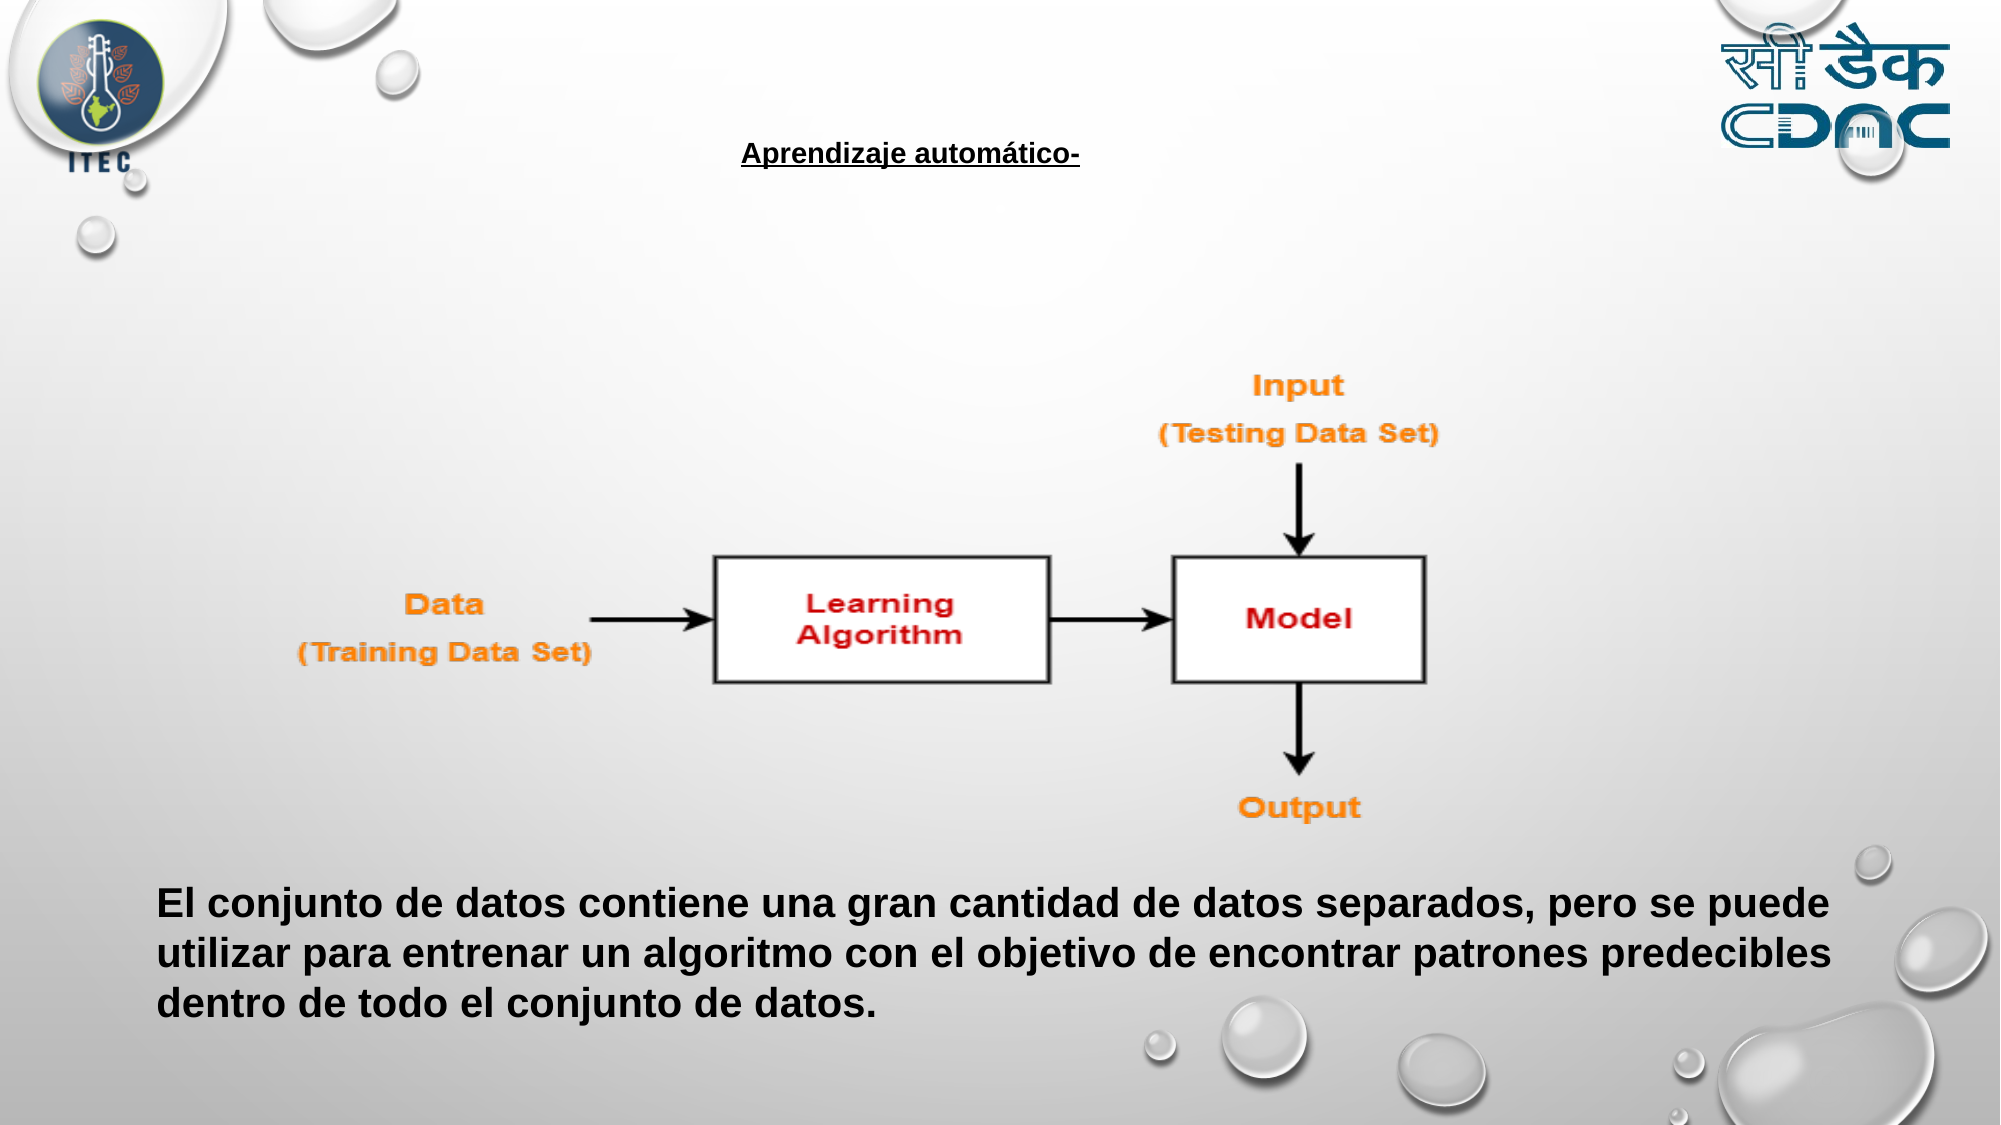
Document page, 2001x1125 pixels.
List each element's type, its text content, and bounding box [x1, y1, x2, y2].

picture [0, 0, 2000, 1125]
text_box Aprendizaje automático- [726, 127, 1390, 177]
text_box El conjunto de datos contiene una gran cantidad de datos separados, pero se puede utilizar para entrenar un algoritmo con el objetivo de encontrar patrones predecibles dentro de todo el conjunto de datos. [141, 868, 1940, 1034]
